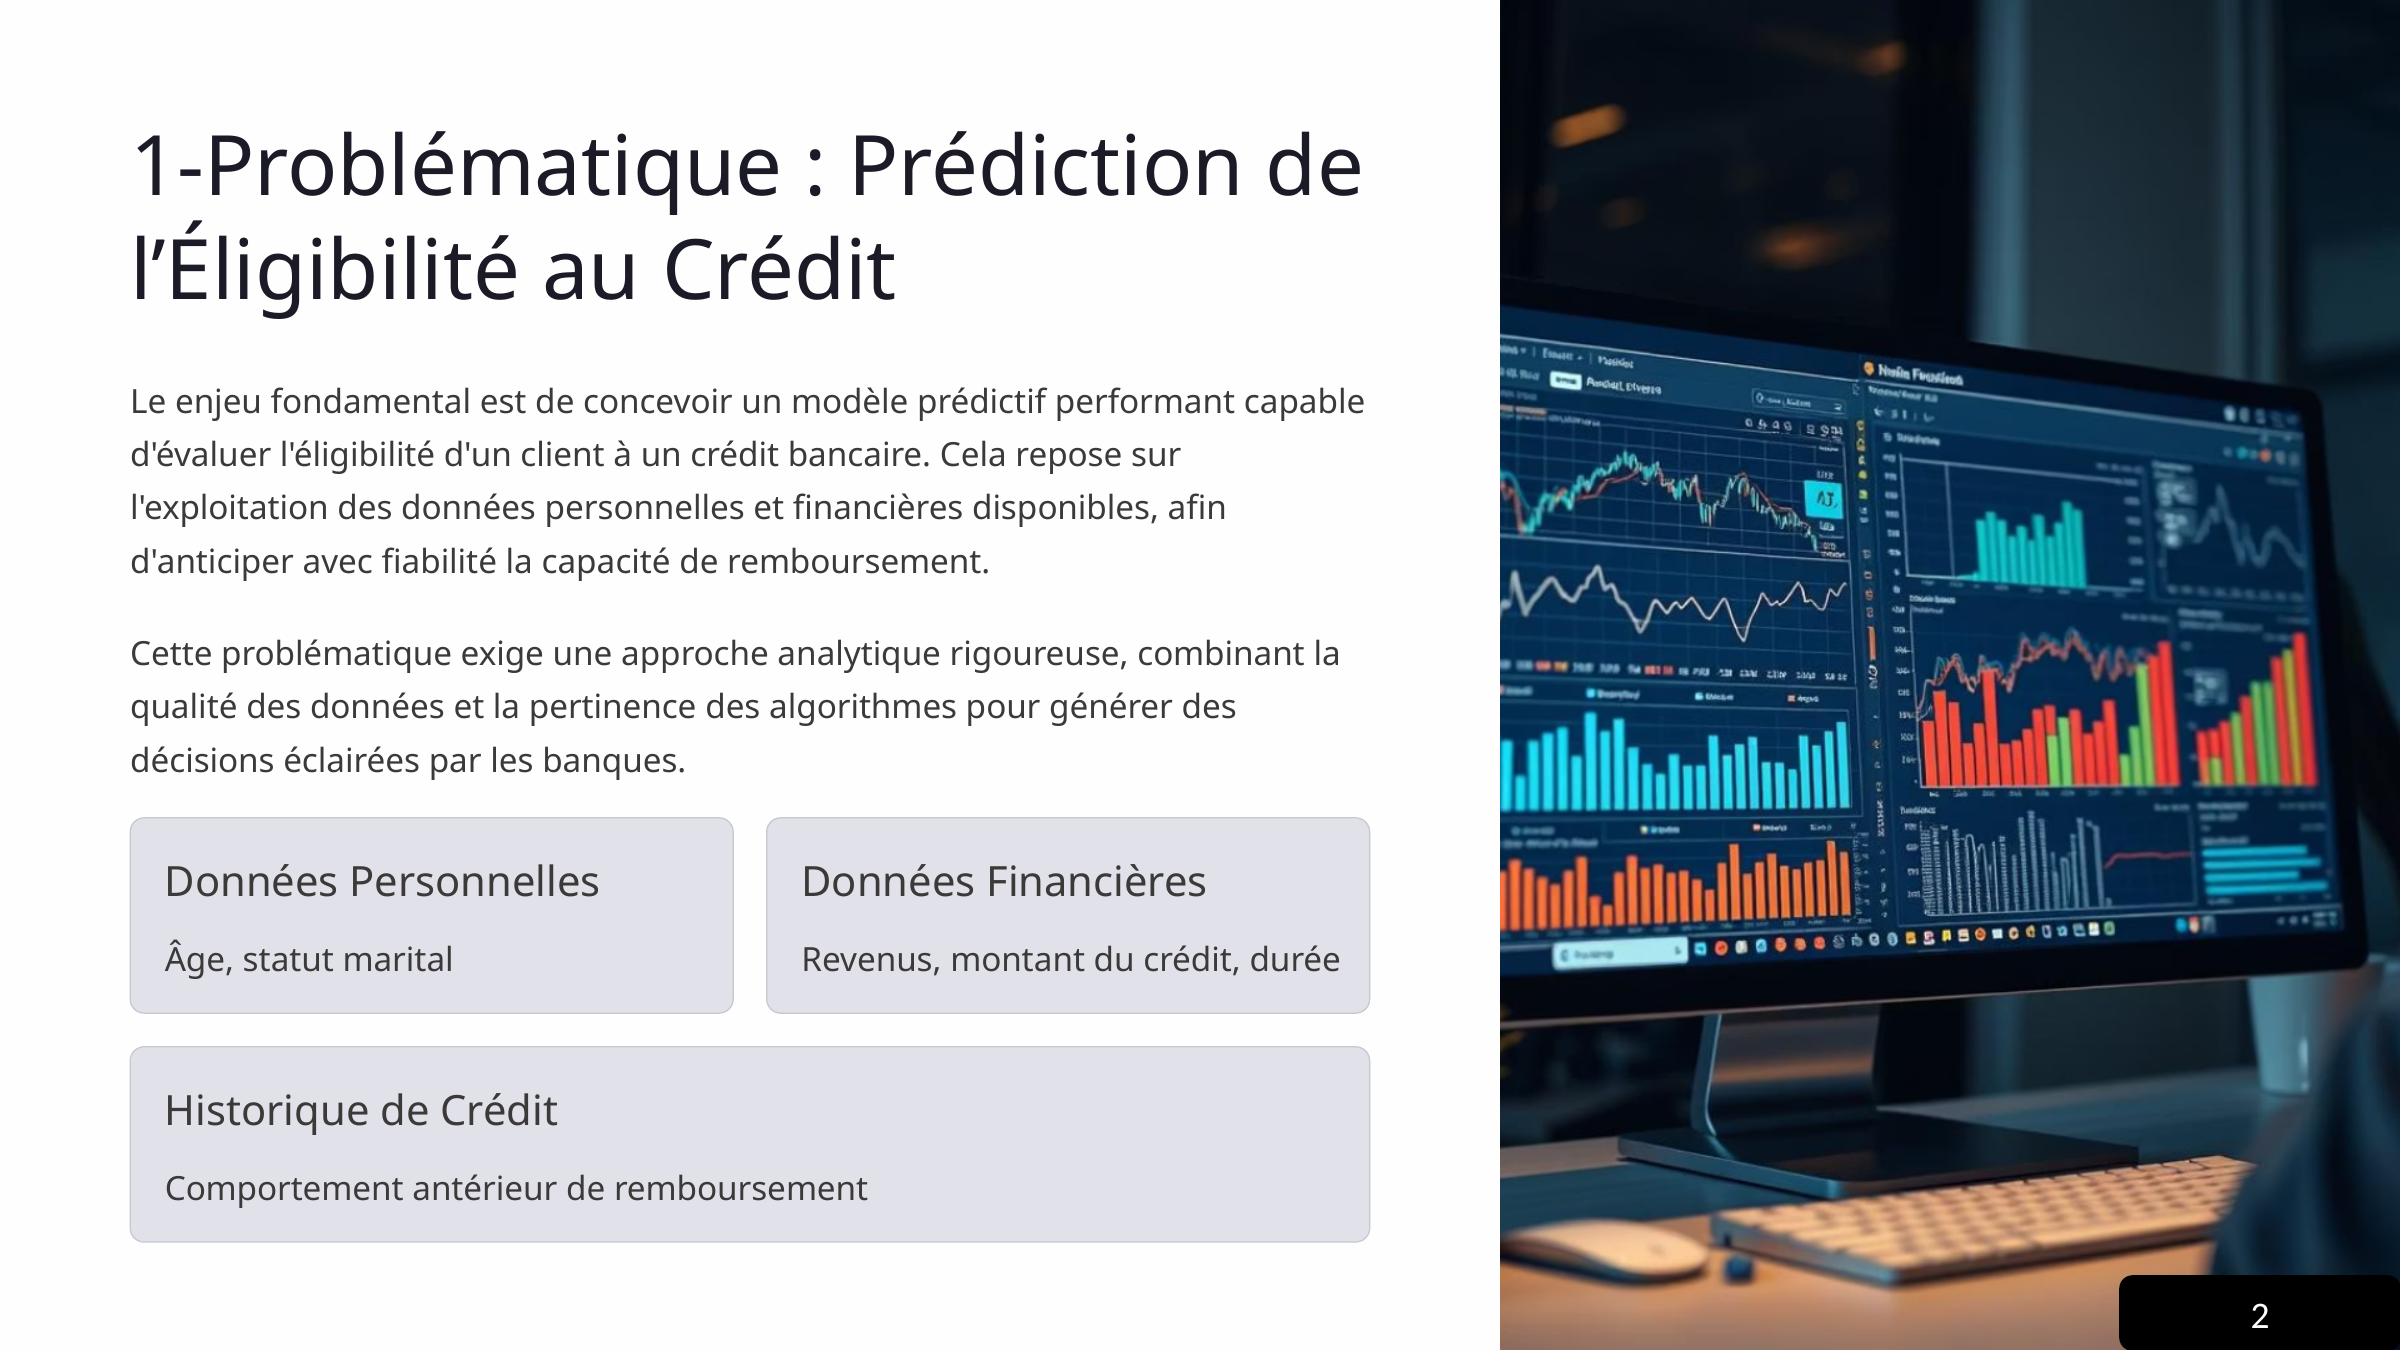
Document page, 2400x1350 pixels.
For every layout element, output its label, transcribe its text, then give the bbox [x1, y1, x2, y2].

text_box [130, 1046, 1370, 1243]
picture [1558, 728, 1567, 810]
text_box Historique de Crédit [164, 1081, 584, 1134]
text_box Âge, statut marital [164, 924, 699, 979]
text_box Cette problématique exige une approche analytique rigoureuse, combinant la qualité des données et la pertinence des algorithmes pour générer des décisions éclairées par les banques. [130, 619, 1370, 781]
picture [1543, 734, 1553, 811]
text_box Le enjeu fondamental est de concevoir un modèle prédictif performant capable d'évaluer l'éligibilité d'un client à un crédit bancaire. Cela repose sur l'exploitation des données personnelles et financières disponibles, afin d'anticiper avec fiabilité la capacité de remboursement. [130, 367, 1370, 582]
text_box Données Financières [801, 852, 1220, 905]
text_box Revenus, montant du crédit, durée [801, 924, 1335, 979]
text_box 1-Problématique : Prédiction de l’Éligibilité au Crédit [130, 107, 1370, 318]
text_box Comportement antérieur de remboursement [164, 1153, 1335, 1208]
picture [1499, 740, 1512, 811]
picture [1516, 777, 1524, 810]
picture [1528, 741, 1538, 810]
picture [1499, 0, 2400, 1350]
text_box [766, 817, 1370, 1014]
text_box Données Personnelles [164, 852, 600, 905]
text_box [130, 817, 734, 1014]
